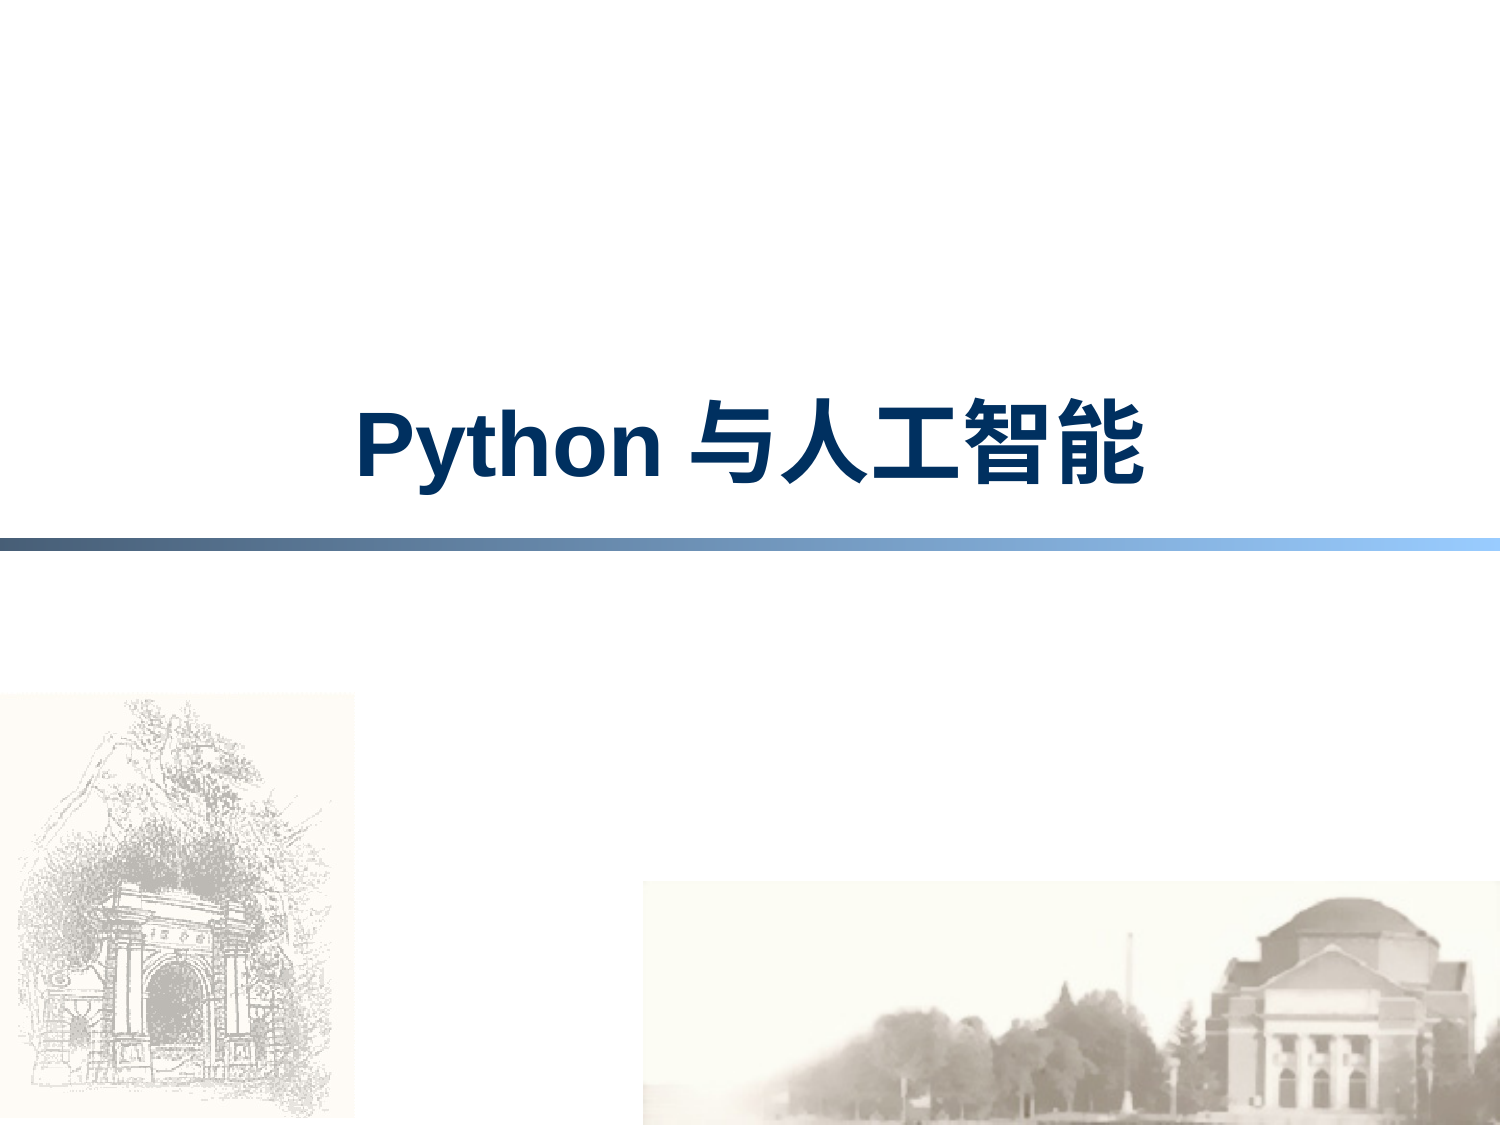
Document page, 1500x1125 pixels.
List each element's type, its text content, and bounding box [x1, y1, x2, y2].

title Python与人工智能 [111, 254, 1388, 504]
picture [643, 881, 1500, 1125]
picture [0, 692, 355, 1118]
